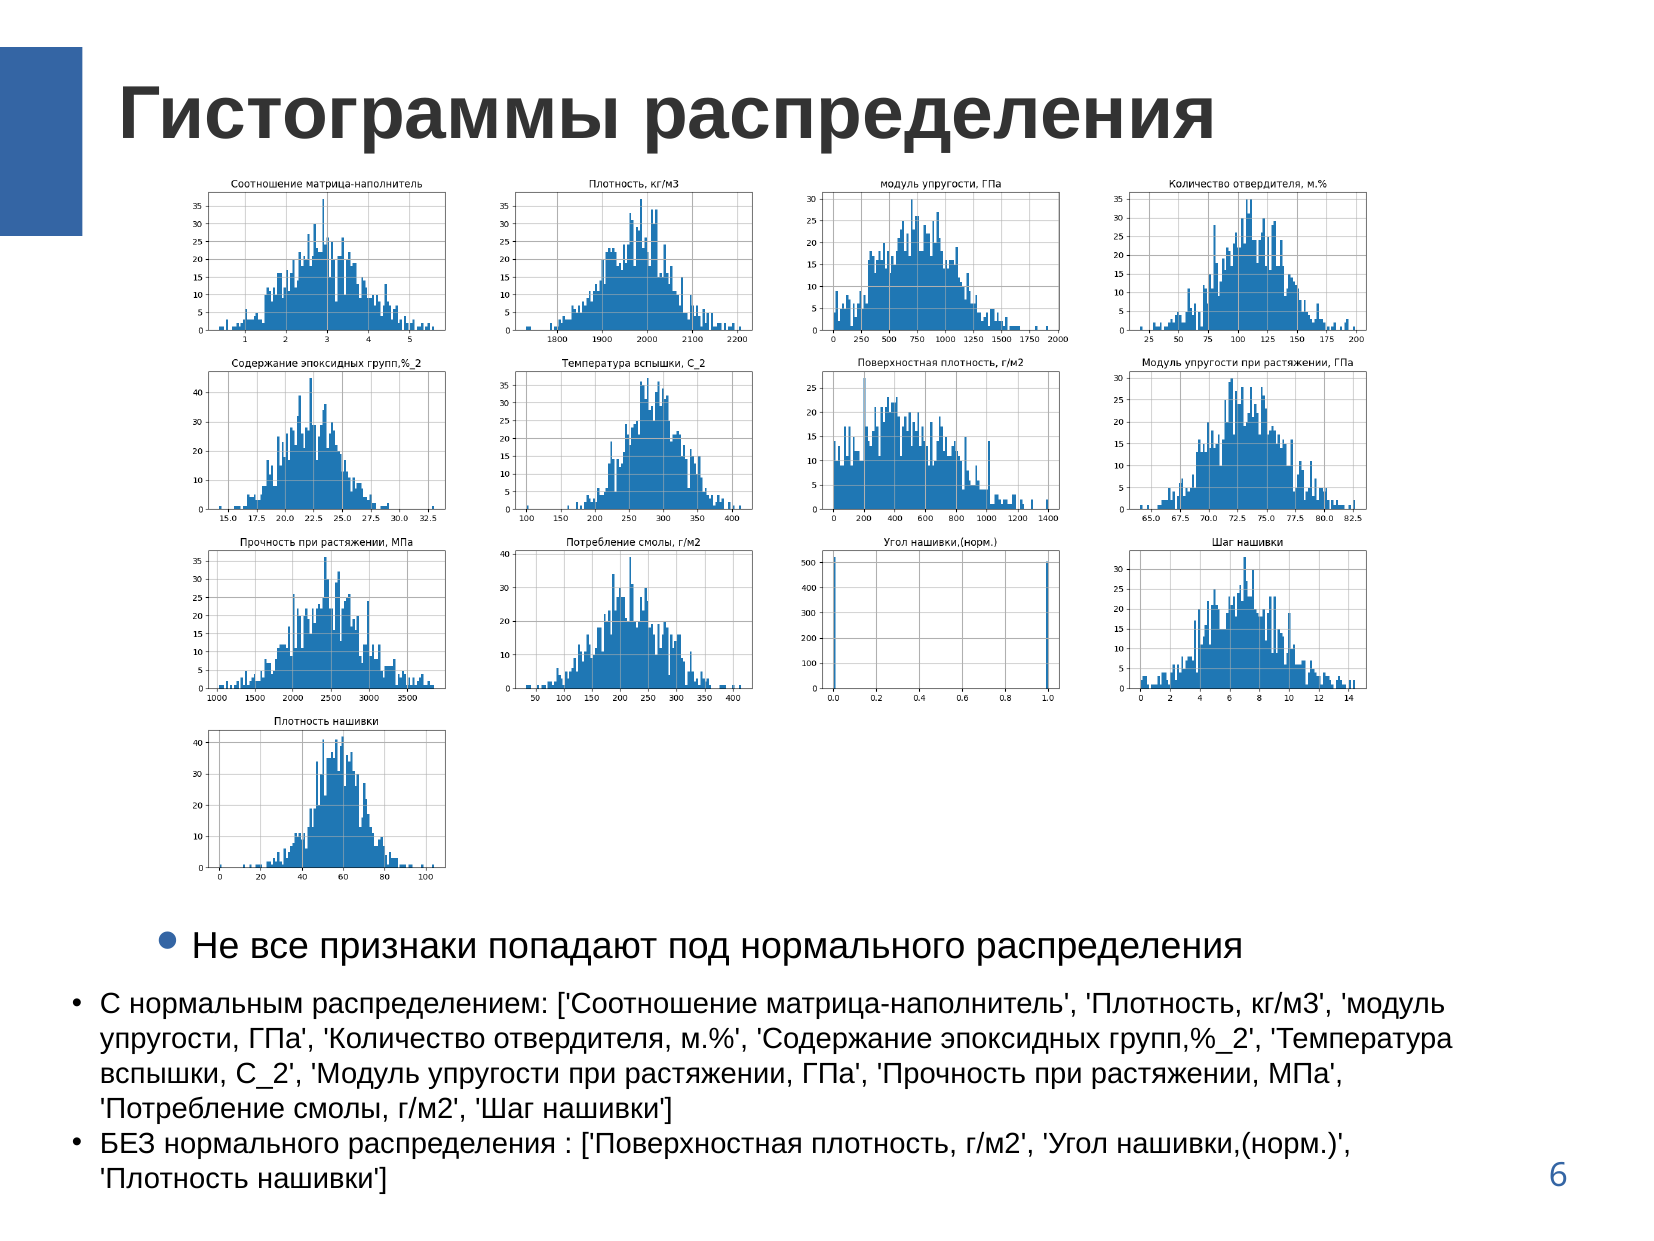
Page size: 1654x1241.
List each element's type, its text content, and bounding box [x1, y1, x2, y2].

picture [186, 172, 1371, 887]
text_box Не все признаки попадают под нормального распределения [141, 907, 1482, 977]
text_box Гистограммы распределения [118, 15, 1571, 202]
text_box С нормальным распределением: ['Соотношение матрица-наполнитель', 'Плотность, кг/м3', 'модуль упругости, ГПа', 'Количество отвердителя, м.%', 'Содержание эпоксидных групп,%_2', 'Температура вспышки, С_2', 'Модуль упругости при растяжении, ГПа', 'Прочность при растяжении, МПа', 'Потребление смолы, г/м2', 'Шаг нашивки'] БЕЗ нормального распределения : ['Поверхностная плотность, г/м2', 'Угол нашивки,(норм.)', 'Плотность нашивки'] [57, 977, 1520, 1202]
